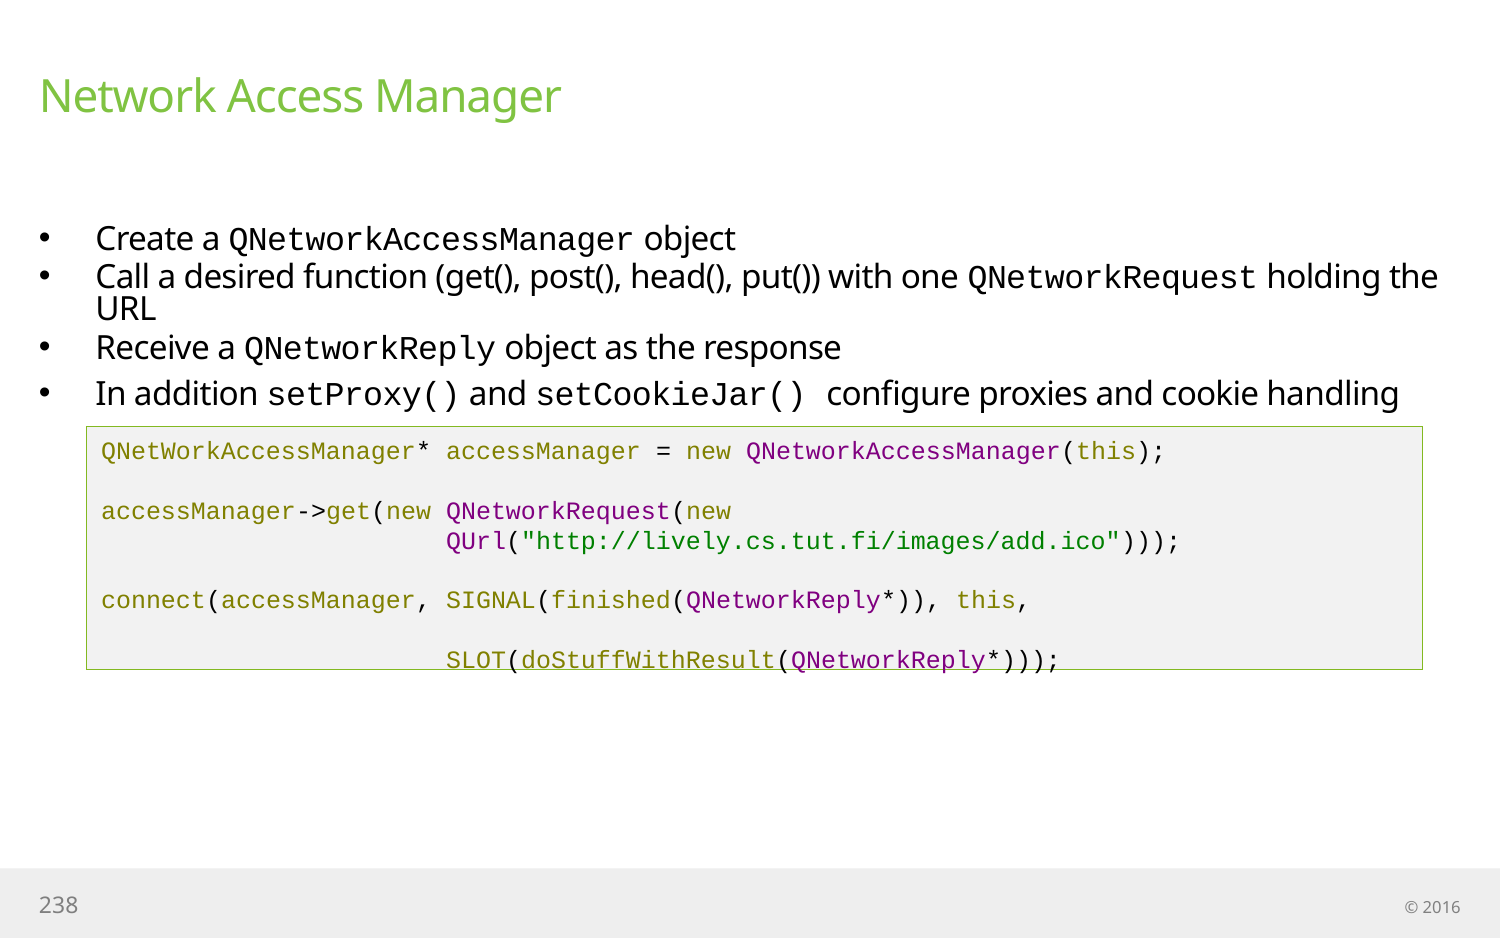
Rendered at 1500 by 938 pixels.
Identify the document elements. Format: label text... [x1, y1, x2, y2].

footer © 2016 [1188, 896, 1461, 917]
title Network Access Manager [39, 66, 1052, 195]
text_box QNetWorkAccessManager* accessManager = new QNetworkAccessManager(this); accessManager->get(new QNetworkRequest(new QUrl("http://lively.cs.tut.fi/images/add.ico"))); connect(accessManager, SIGNAL(finished(QNetworkReply*)), this, SLOT(doStuffWithResult(QNetworkReply*))); [86, 426, 1423, 670]
list Create a QNetworkAccessManager object Call a desired function (get(), post(), head(), put()) with one QNetworkRequest holding the URL Receive a QNetworkReply object as the response In addition setProxy() and setCookieJar() configure proxies and cookie handling [39, 224, 1471, 418]
slide_number 238 [39, 892, 410, 921]
